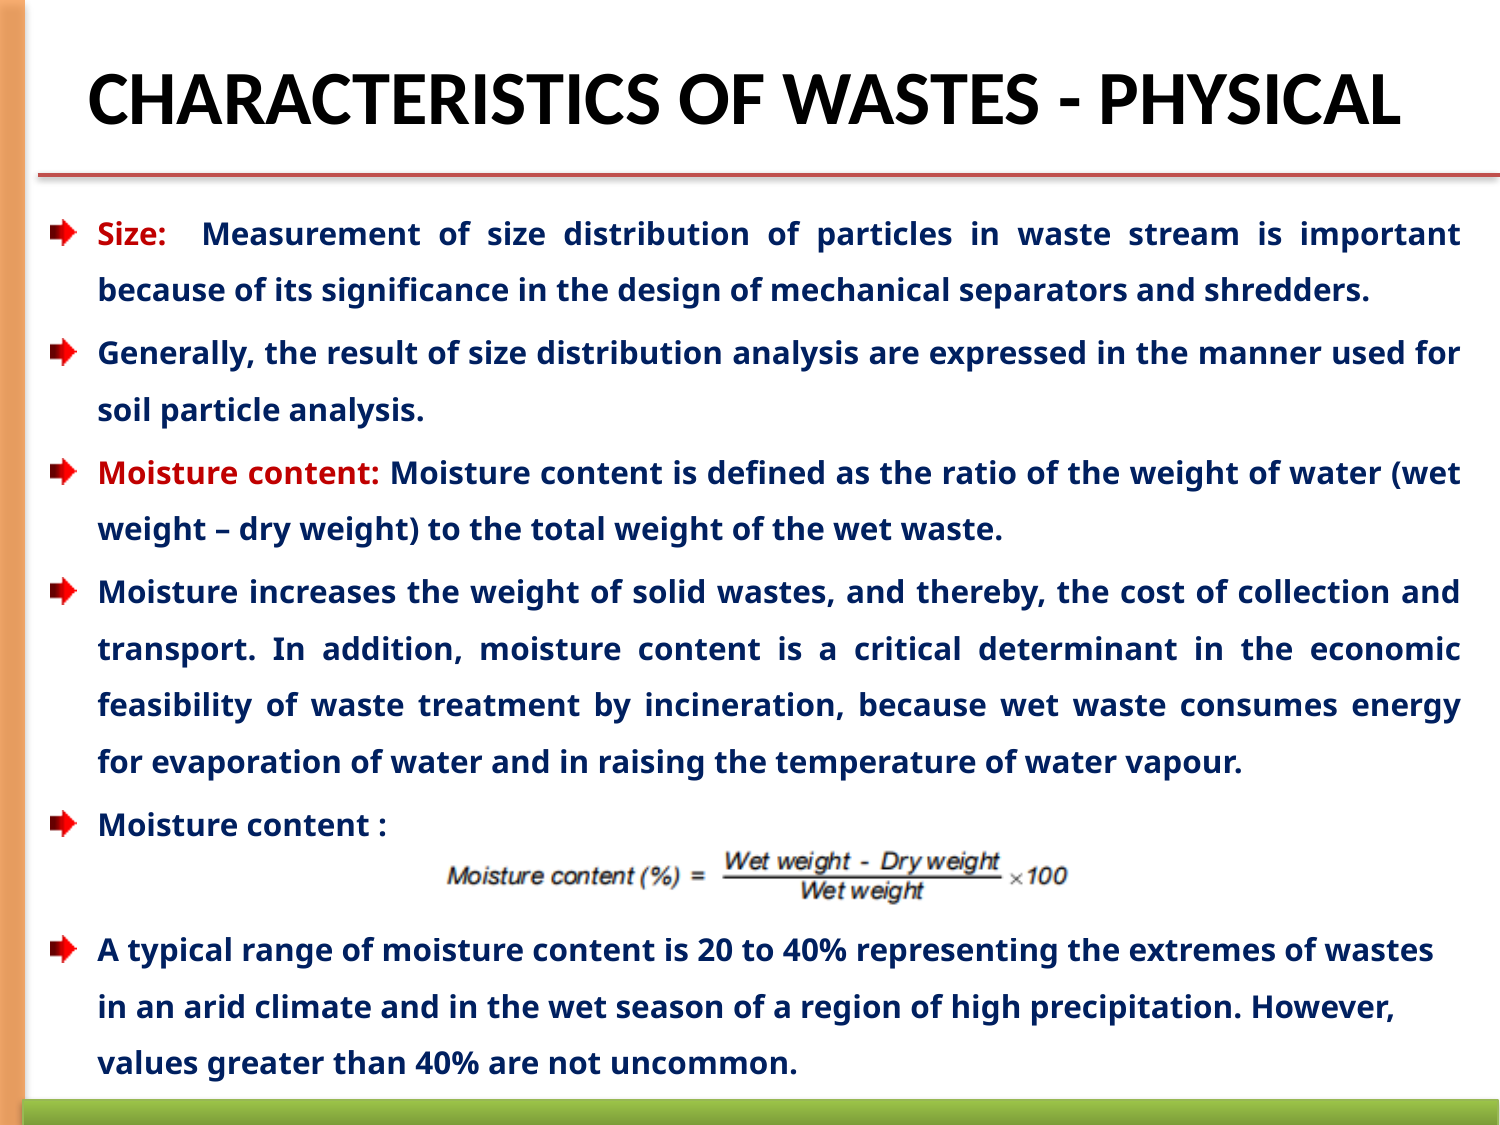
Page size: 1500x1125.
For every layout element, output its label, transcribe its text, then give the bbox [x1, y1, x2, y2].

picture [50, 810, 77, 837]
picture [421, 820, 1114, 938]
picture [50, 458, 77, 485]
picture [50, 219, 77, 246]
picture [50, 577, 77, 605]
picture [50, 935, 77, 963]
list Size: Measurement of size distribution of particles in waste stream is important because of its significance in the design of mechanical separators and shredders. Generally, the result of size distribution analysis are expressed in the manner used for soil particle analysis. Moisture content: Moisture content is defined as the ratio of the weight of water (wet weight – dry weight) to the total weight of the wet waste. Moisture increases the weight of solid wastes, and thereby, the cost of collection and transport. In addition, moisture content is a critical determinant in the economic feasibility of waste treatment by incineration, because wet waste consumes energy for evaporation of water and in raising the temperature of water vapour. Moisture content : A typical range of moisture content is 20 to 40% representing the extremes of wastes in an arid climate and in the wet season of a region of high precipitation. However, values greater than 40% are not uncommon. [35, 187, 1477, 1102]
picture [50, 338, 77, 366]
title CHARACTERISTICS OF WASTES - PHYSICAL [70, 0, 1421, 187]
